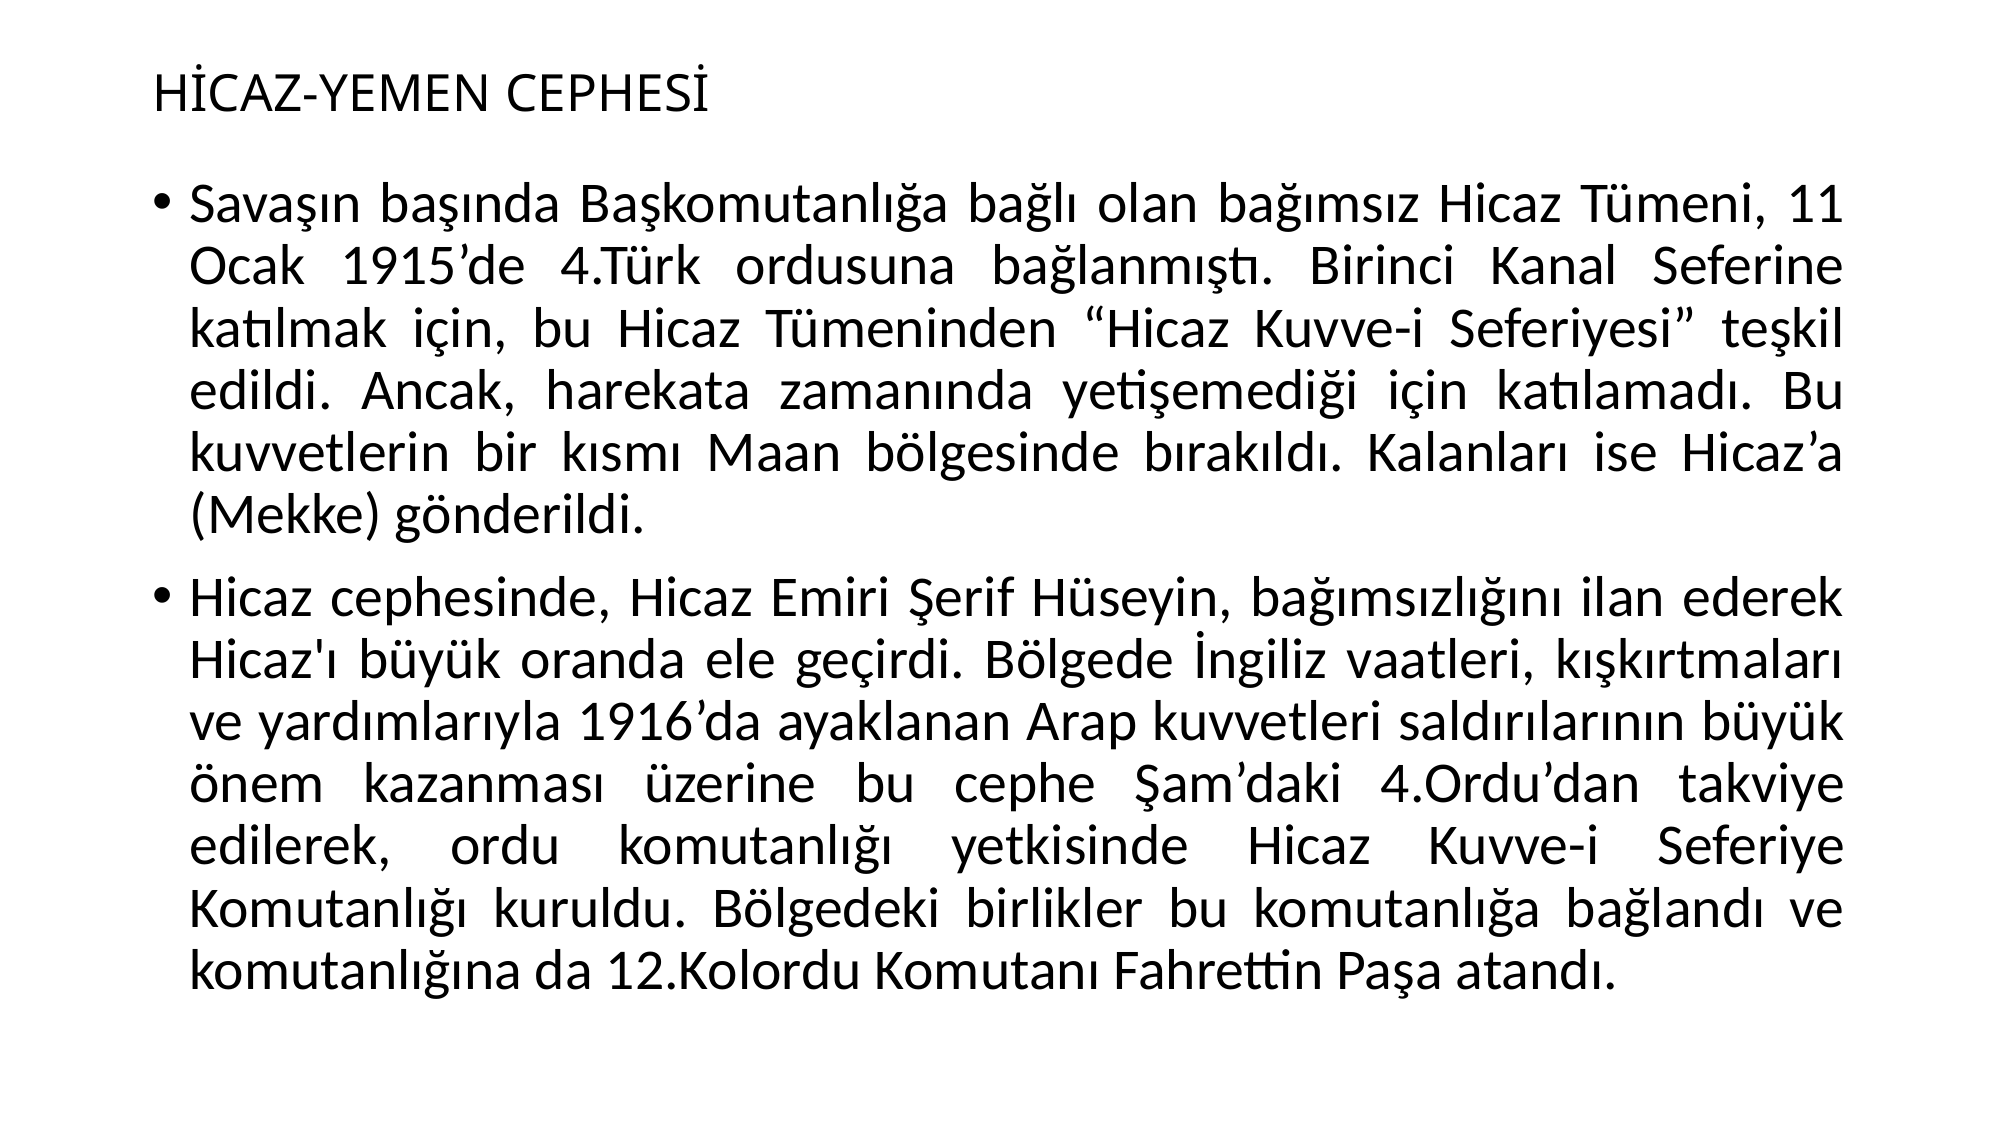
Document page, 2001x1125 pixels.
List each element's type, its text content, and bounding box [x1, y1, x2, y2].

list Savaşın başında Başkomutanlığa bağlı olan bağımsız Hicaz Tümeni, 11 Ocak 1915’de 4.Türk ordusuna bağlanmıştı. Birinci Kanal Seferine katılmak için, bu Hicaz Tümeninden “Hicaz Kuvve-i Seferiyesi” teşkil edildi. Ancak, harekata zamanında yetişemediği için katılamadı. Bu kuvvetlerin bir kısmı Maan bölgesinde bırakıldı. Kalanları ise Hicaz’a (Mekke) gönderildi. Hicaz cephesinde, Hicaz Emiri Şerif Hüseyin, bağımsızlığını ilan ederek Hicaz'ı büyük oranda ele geçirdi. Bölgede İngiliz vaatleri, kışkırtmaları ve yardımlarıyla 1916’da ayaklanan Arap kuvvetleri saldırılarının büyük önem kazanması üzerine bu cephe Şam’daki 4.Ordu’dan takviye edilerek, ordu komutanlığı yetkisinde Hicaz Kuvve-i Seferiye Komutanlığı kuruldu. Bölgedeki birlikler bu komutanlığa bağlandı ve komutanlığına da 12.Kolordu Komutanı Fahrettin Paşa atandı. [137, 165, 1863, 1014]
title HİCAZ-YEMEN CEPHESİ [137, 59, 1863, 165]
